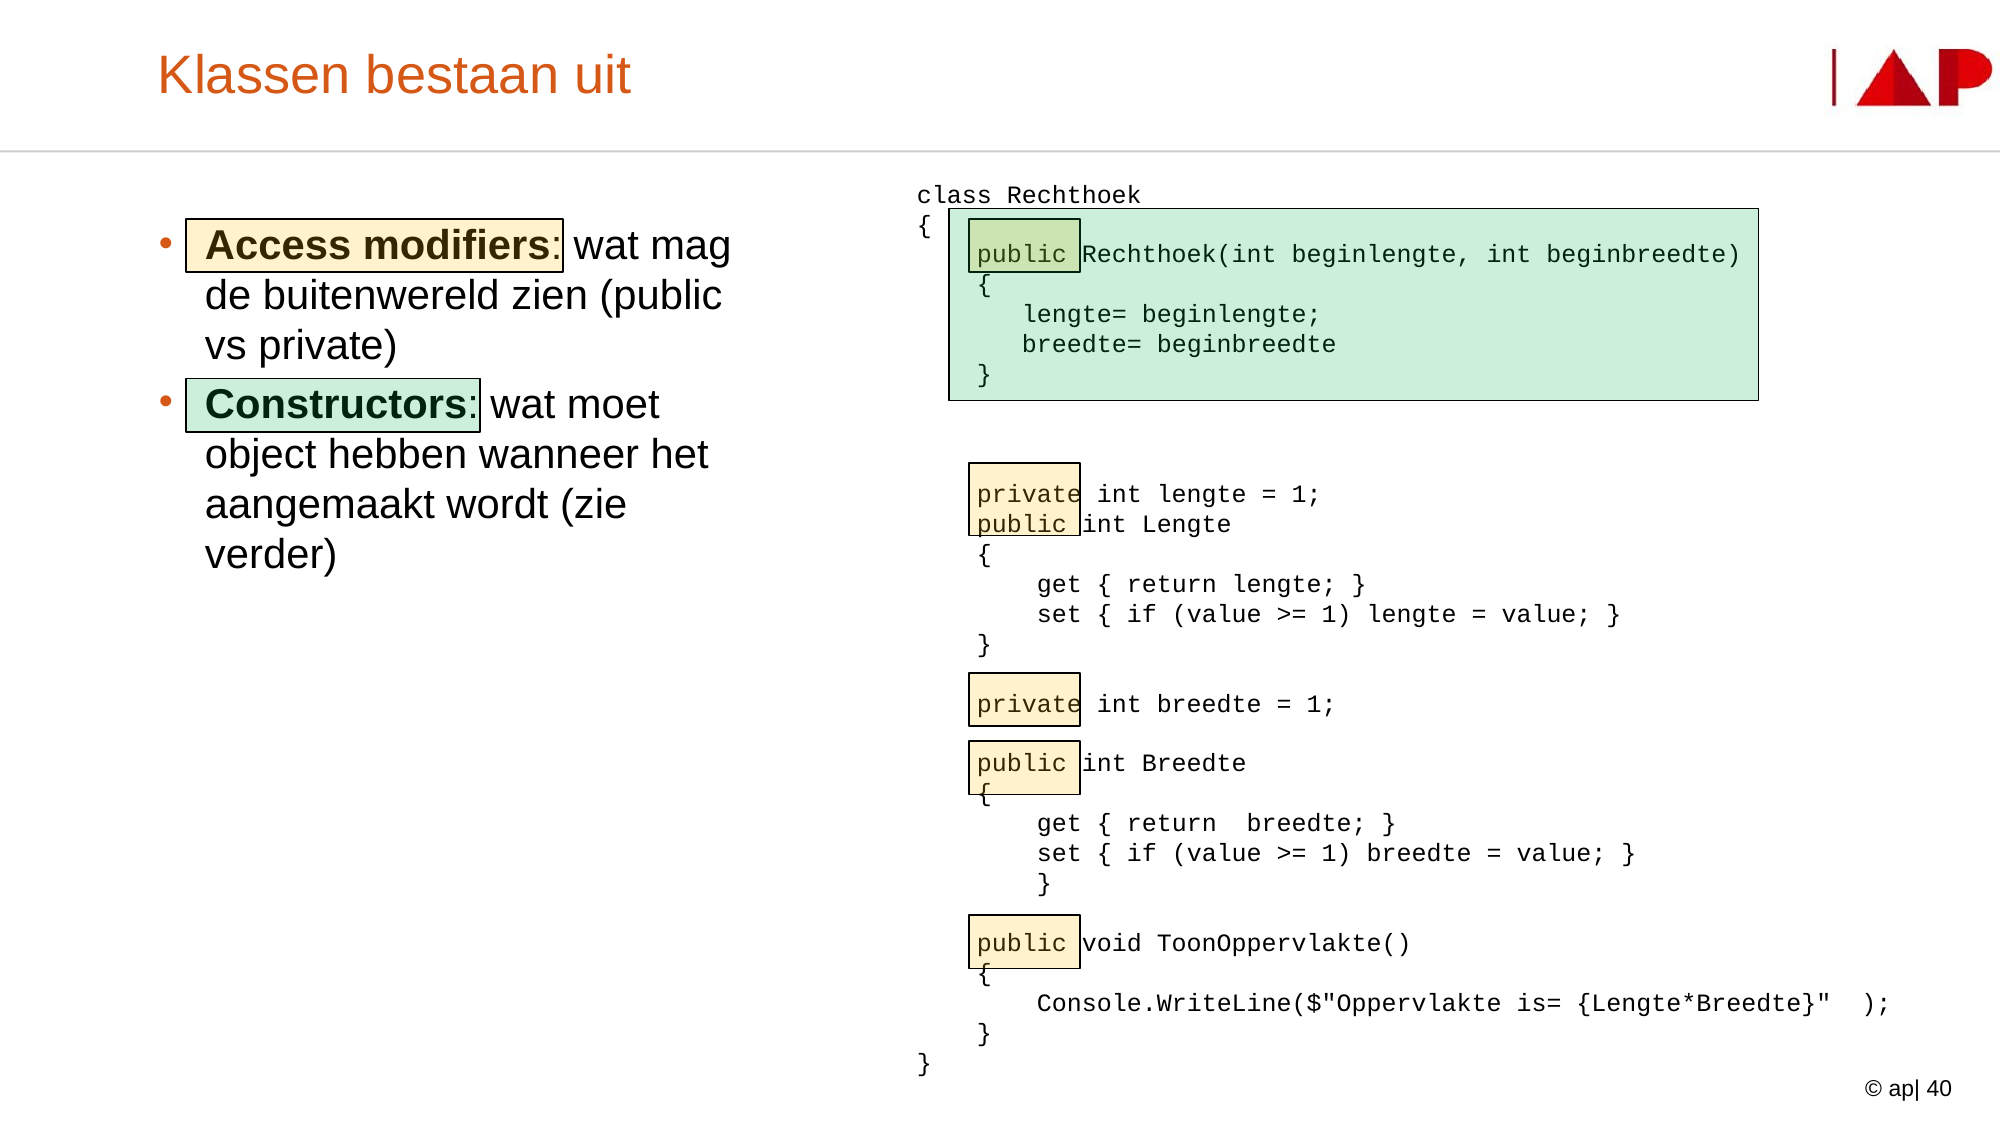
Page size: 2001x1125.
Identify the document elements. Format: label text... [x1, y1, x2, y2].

title Klassen bestaan uit [157, 0, 1843, 152]
text_box [968, 741, 1081, 795]
list Access modifiers: wat mag de buitenwereld zien (public vs private) Constructors: wat moet object hebben wanneer het aangemaakt wordt (zie verder) [157, 217, 758, 1023]
text_box [968, 915, 1081, 969]
text_box [968, 462, 1081, 536]
text_box class Rechthoek { public Rechthoek(int beginlengte, int beginbreedte) { lengte= beginlengte; breedte= beginbreedte } private int lengte = 1; public int Lengte { get { return lengte; } set { if (value >= 1) lengte = value; } } private int breedte = 1; public int Breedte { get { return breedte; } set { if (value >= 1) breedte = value; } } public void ToonOppervlakte() { Console.WriteLine($"Oppervlakte is= {Lengte*Breedte}" ); } } [902, 170, 1982, 1084]
text_box [968, 672, 1081, 726]
slide_number © ap| 40 [1425, 1084, 1953, 1113]
text_box [186, 378, 481, 432]
text_box [949, 208, 1759, 401]
picture [1843, 10, 2000, 142]
text_box [186, 218, 563, 272]
